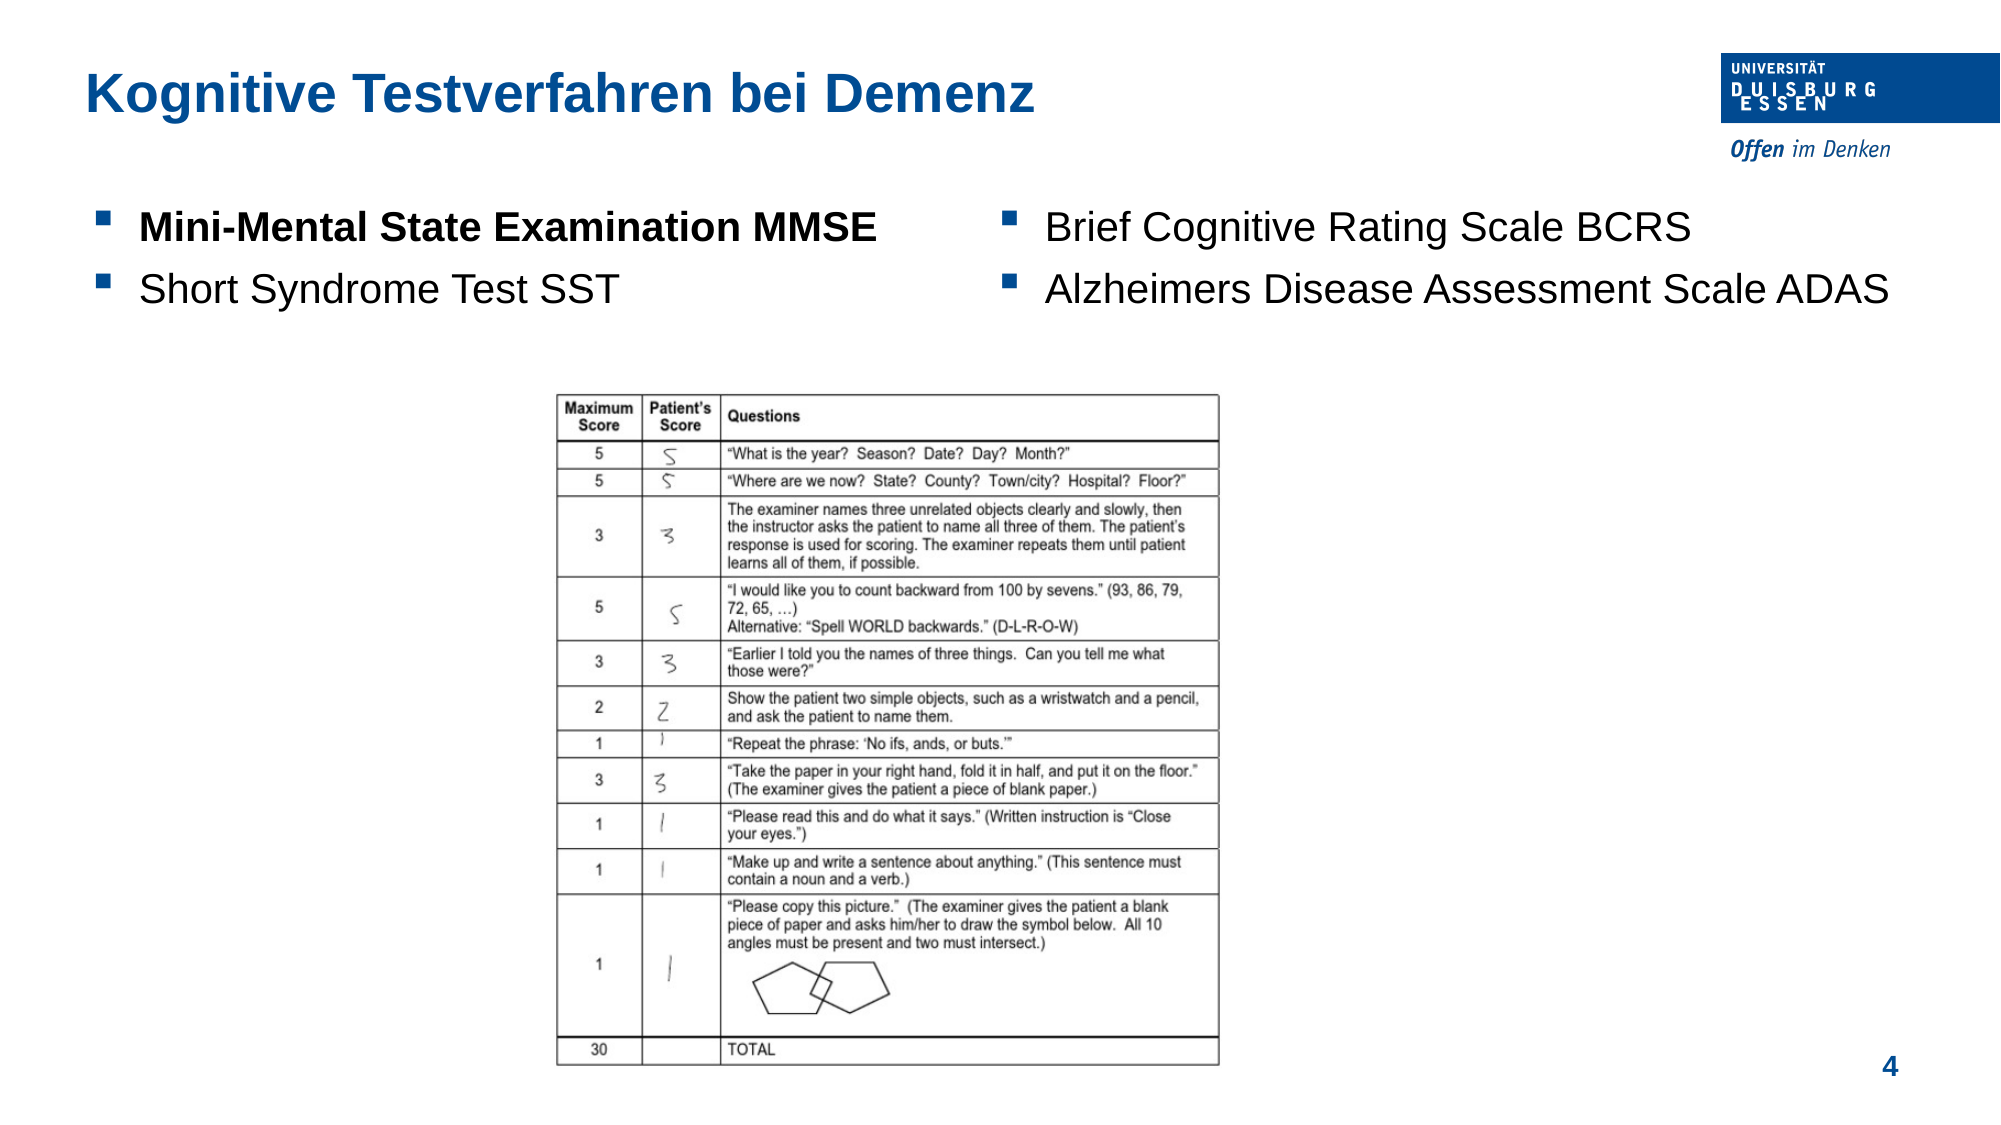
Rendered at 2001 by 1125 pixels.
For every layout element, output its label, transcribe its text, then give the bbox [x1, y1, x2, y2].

list Mini-Mental State Examination MMSE Short Syndrome Test SST Brief Cognitive Rating Scale BCRS Alzheimers Disease Assessment Scale ADAS [85, 192, 1914, 364]
slide_number 4 [1677, 1039, 1914, 1081]
list Kognitive Testverfahren bei Demenz [85, 57, 1694, 132]
picture [544, 388, 1235, 1081]
picture [1721, 53, 2000, 162]
